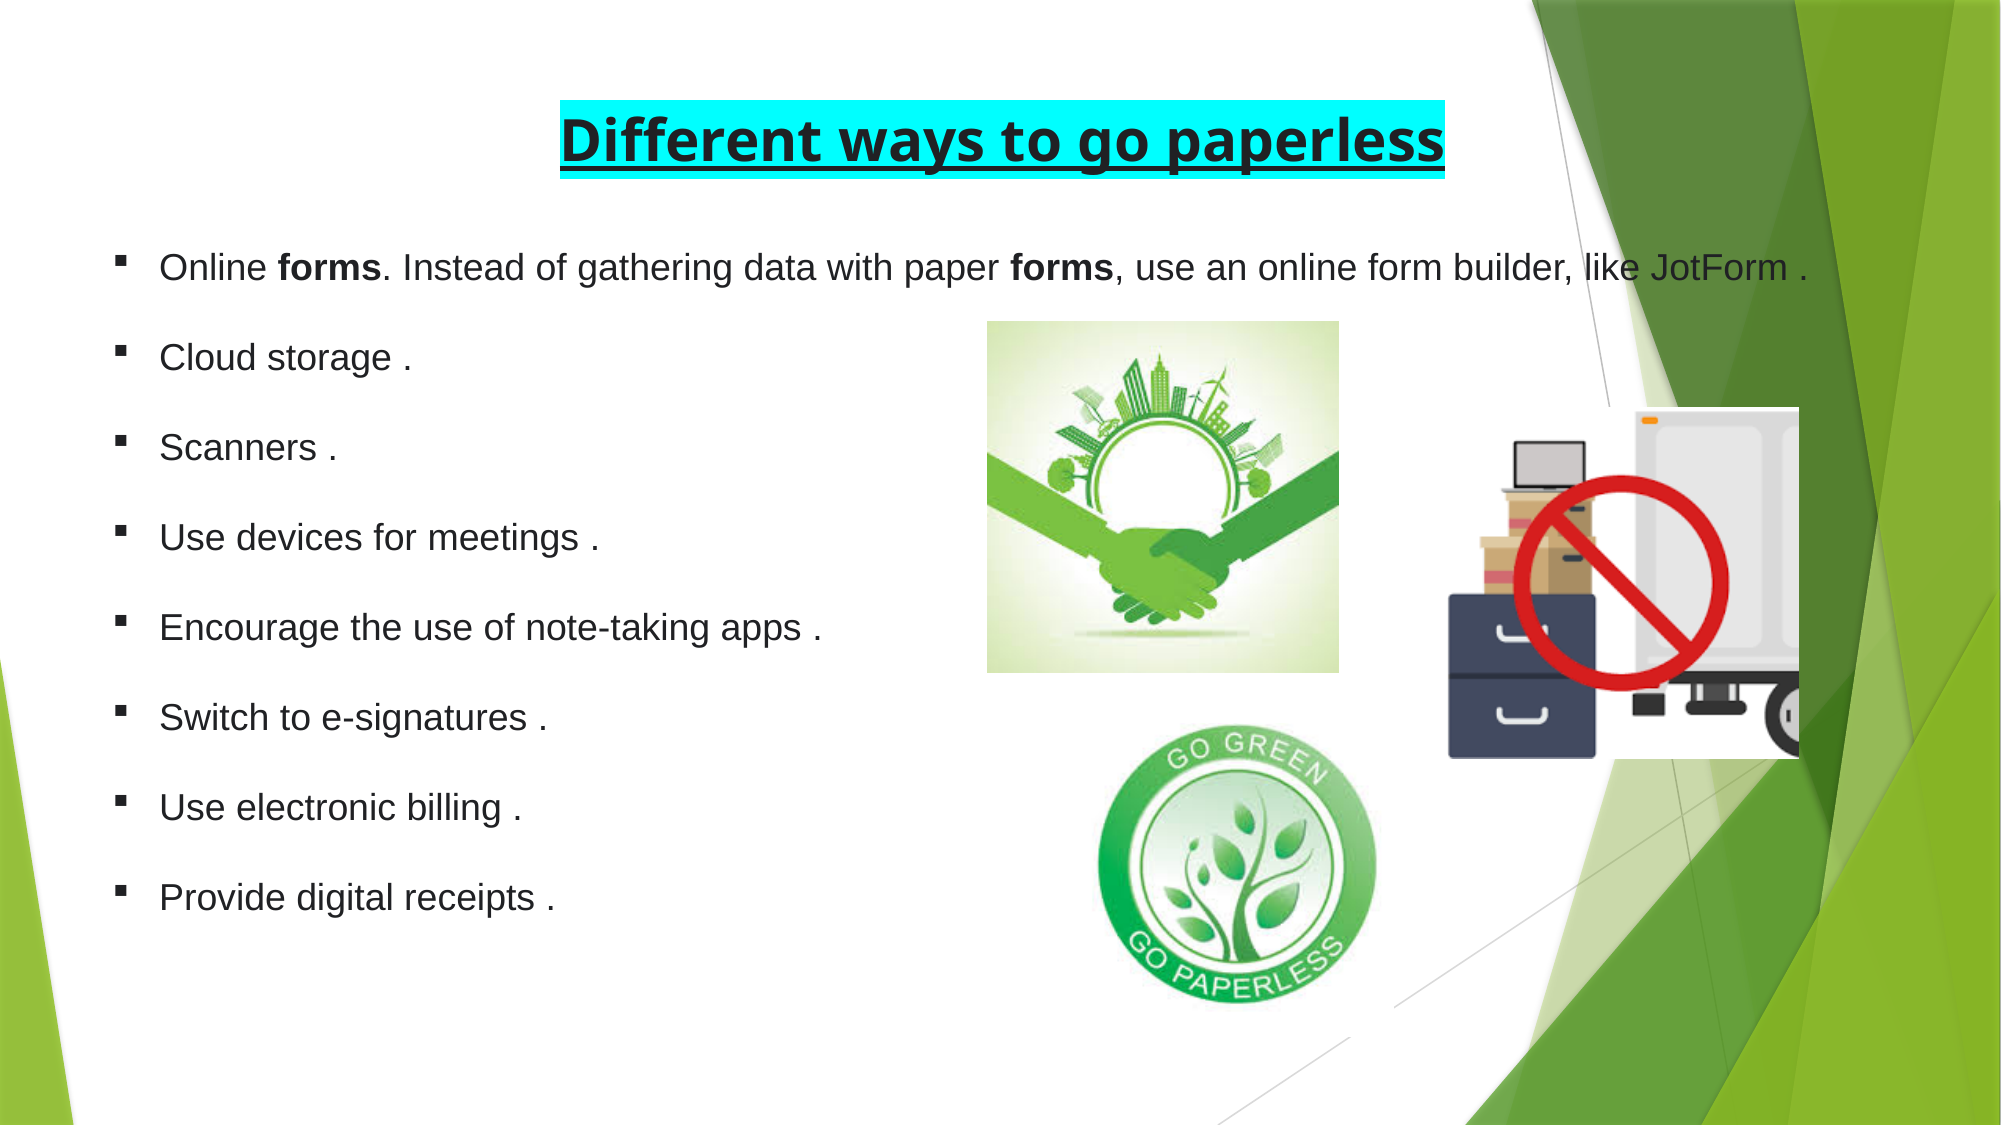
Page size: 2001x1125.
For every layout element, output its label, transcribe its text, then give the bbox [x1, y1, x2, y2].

picture [1080, 723, 1394, 1037]
text_box Different ways to go paperless Online forms. Instead of gathering data with paper forms, use an online form builder, like JotForm . Cloud storage . Scanners . Use devices for meetings . Encourage the use of note-taking apps . Switch to e-signatures . Use electronic billing . Provide digital receipts . [97, 96, 1908, 926]
picture [1446, 406, 1800, 760]
picture [986, 320, 1340, 674]
